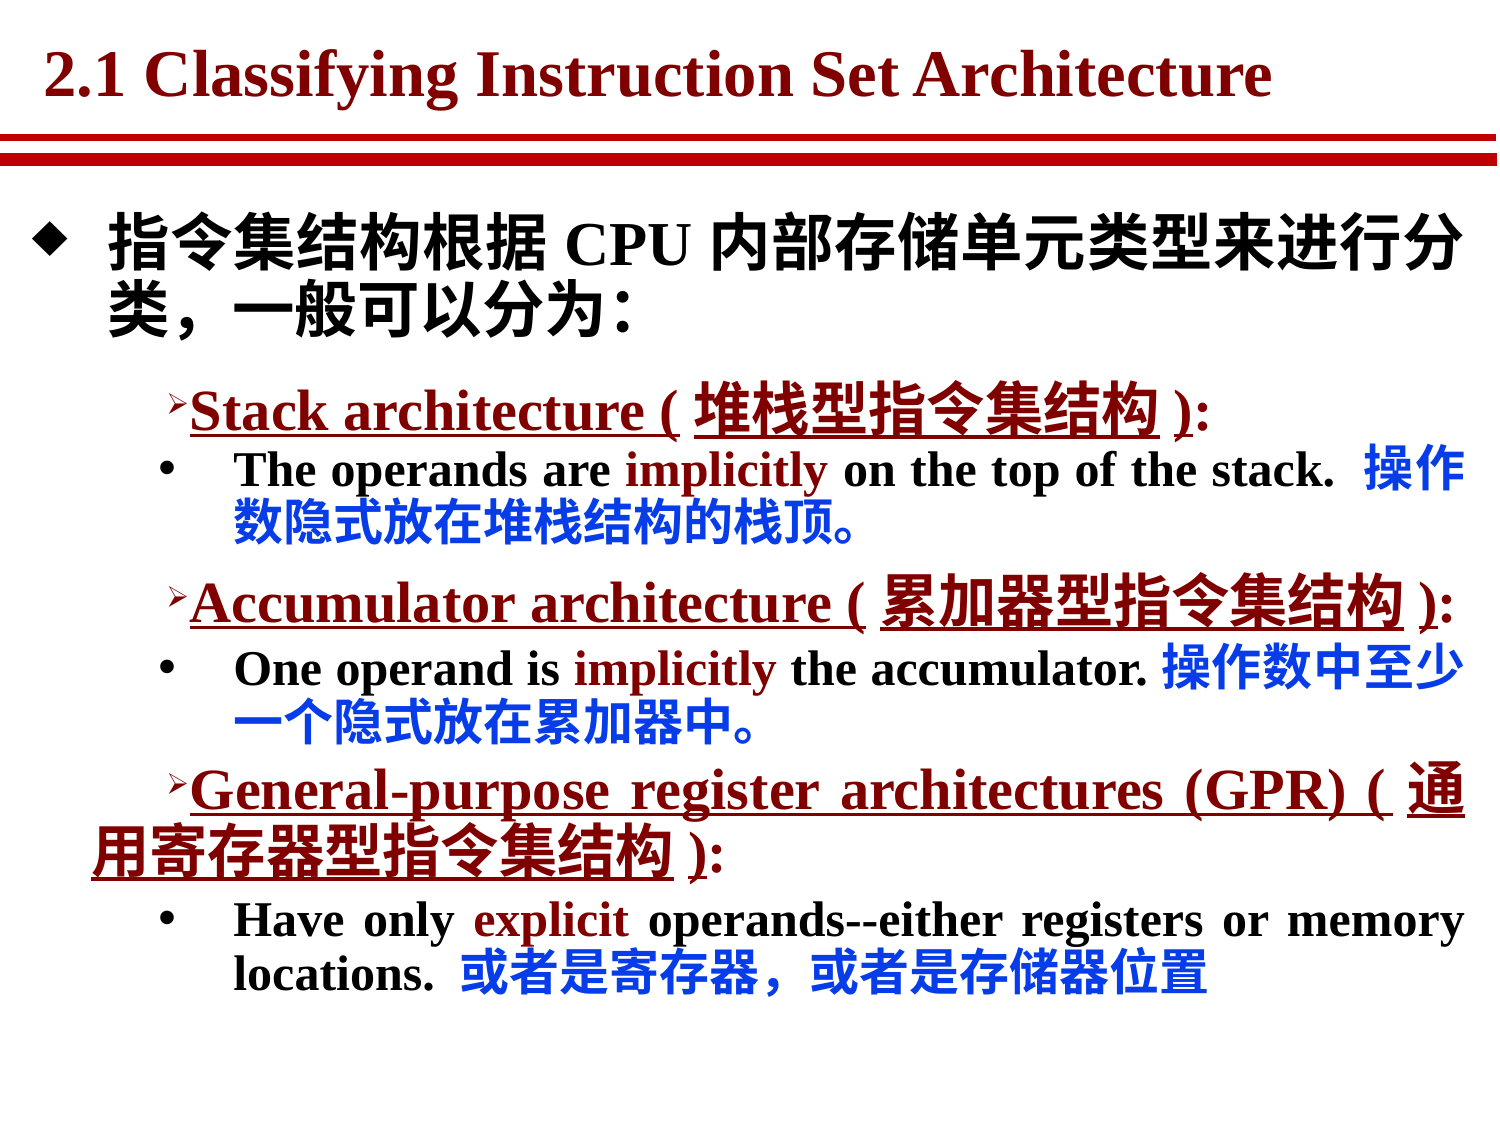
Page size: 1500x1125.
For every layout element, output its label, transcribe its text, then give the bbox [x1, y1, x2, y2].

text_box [0, 137, 1498, 160]
text_box 指令集结构根据CPU内部存储单元类型来进行分类，一般可以分为： Stack architecture (堆栈型指令集结构): The operands are implicitly on the top of the stack. 操作数隐式放在堆栈结构的栈顶。 Accumulator architecture (累加器型指令集结构): One operand is implicitly the accumulator.操作数中至少一个隐式放在累加器中。 General-purpose register architectures (GPR) (通用寄存器型指令集结构): Have only explicit operands--either registers or memory locations. 或者是寄存器，或者是存储器位置 [17, 203, 1481, 1009]
title 2.1 Classifying Instruction Set Architecture [33, 36, 1319, 116]
